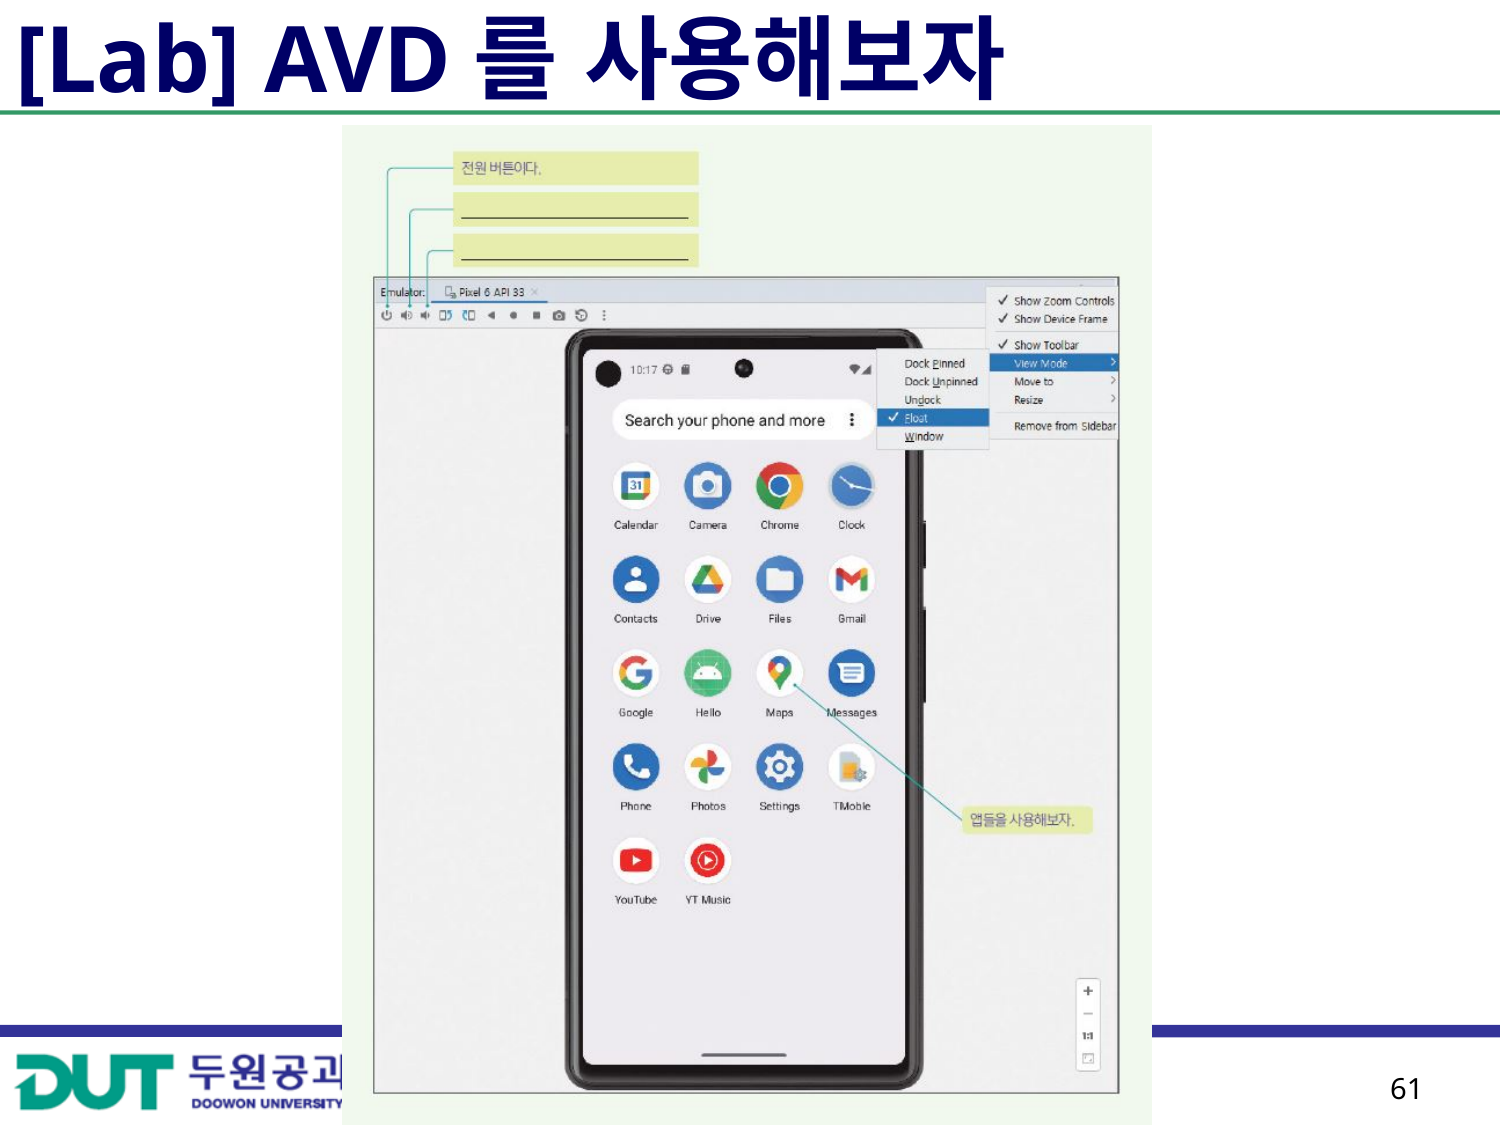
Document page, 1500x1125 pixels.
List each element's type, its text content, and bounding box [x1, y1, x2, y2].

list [342, 125, 1152, 1125]
title [Lab] AVD를 사용해보자 [0, 0, 1500, 113]
picture [0, 1037, 342, 1125]
